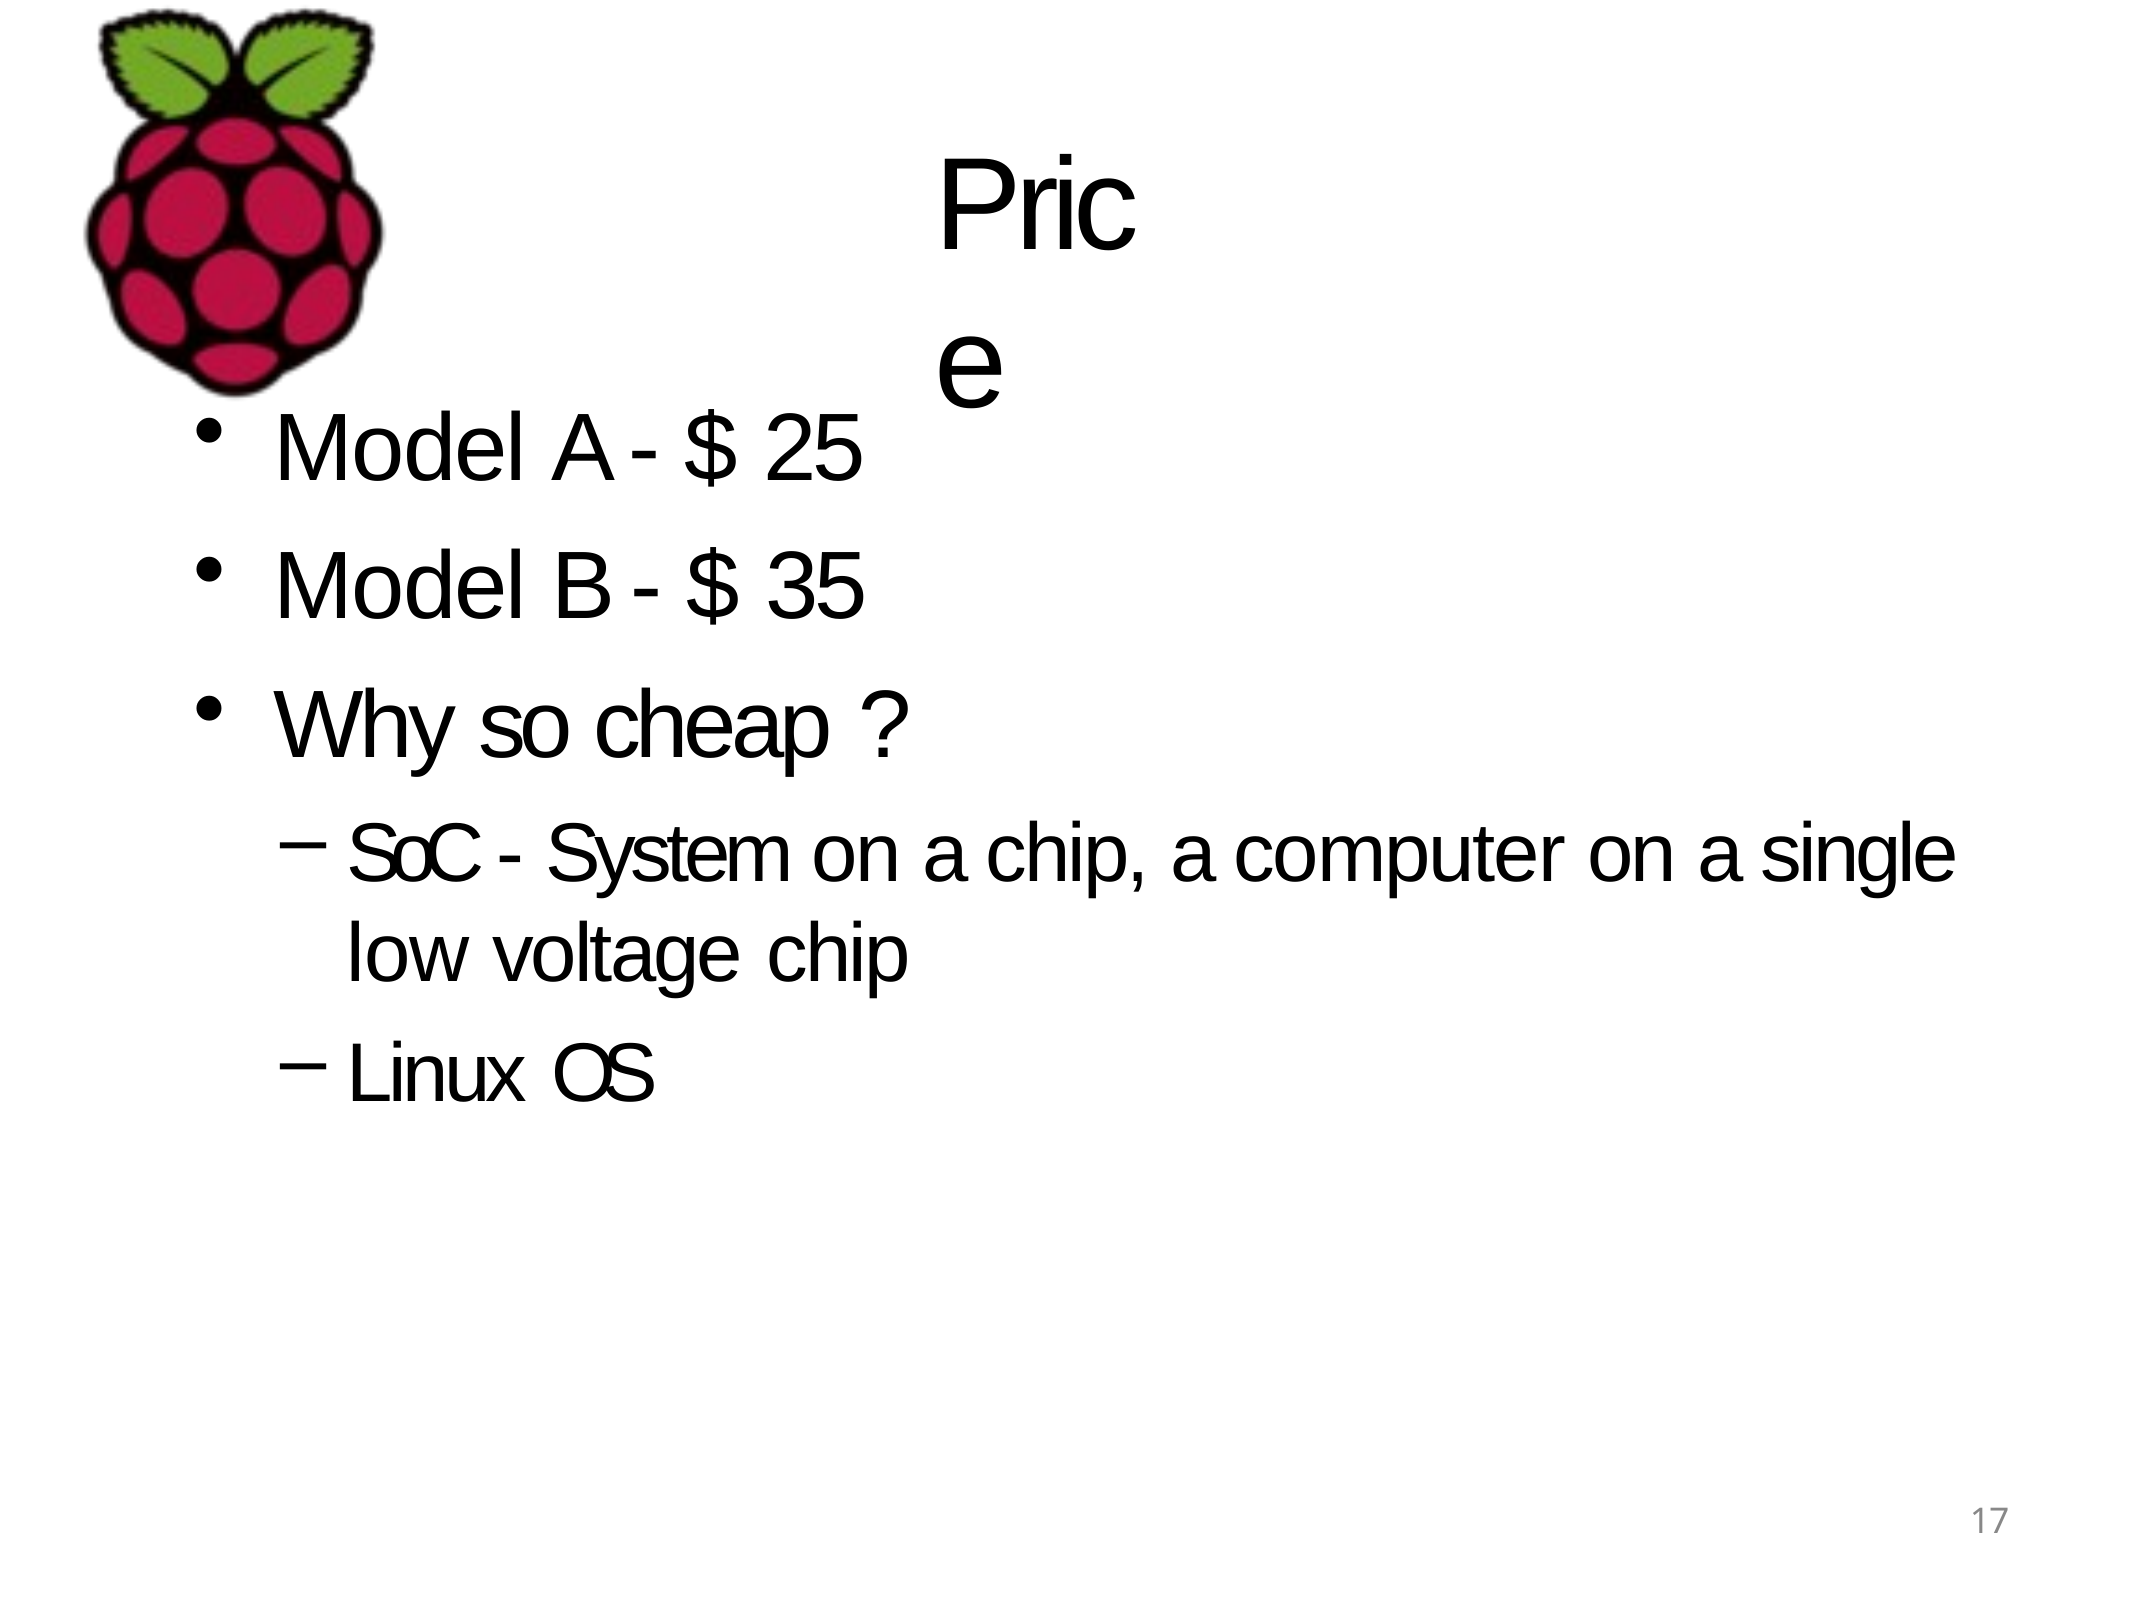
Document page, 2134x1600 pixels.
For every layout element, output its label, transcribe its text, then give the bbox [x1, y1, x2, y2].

text_box [0, 0, 476, 443]
title Price [932, 116, 1201, 358]
text_box Model A - $ 25 Model B - $ 35 Why so cheap ? SoC - System on a chip, a computer on a single low voltage chip Linux OS [191, 358, 2006, 1119]
slide_number 17 [1965, 1504, 2010, 1600]
